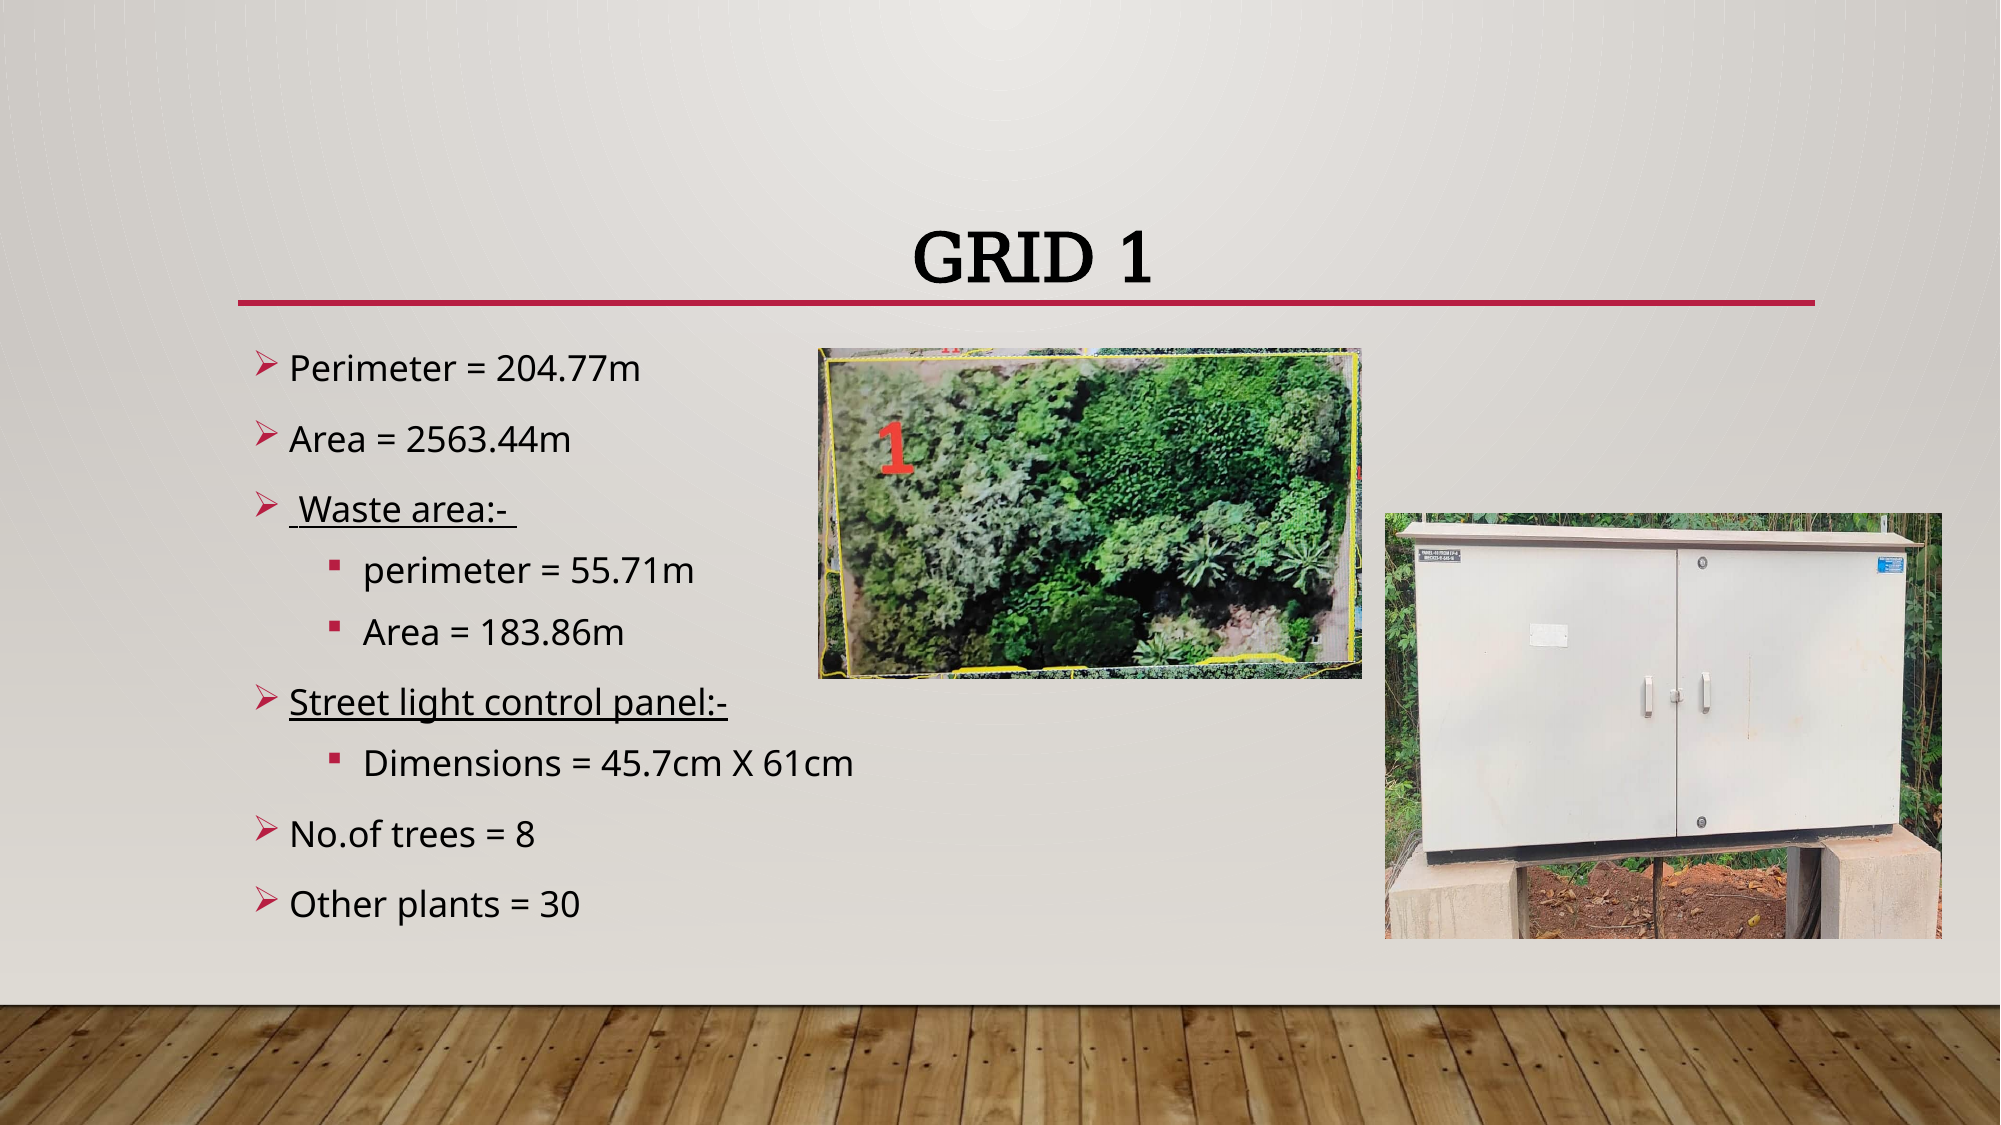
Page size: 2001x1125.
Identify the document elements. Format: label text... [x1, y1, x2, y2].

picture [0, 1005, 2000, 1125]
list Perimeter = 204.77m Area = 2563.44m Waste area:- perimeter = 55.71m Area = 183.86m Street light control panel:- Dimensions = 45.7cm X 61cm No.of trees = 8 Other plants = 30 [237, 329, 1000, 939]
title GRID 1 [896, 216, 1208, 314]
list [818, 348, 1362, 679]
picture [1385, 513, 1942, 939]
